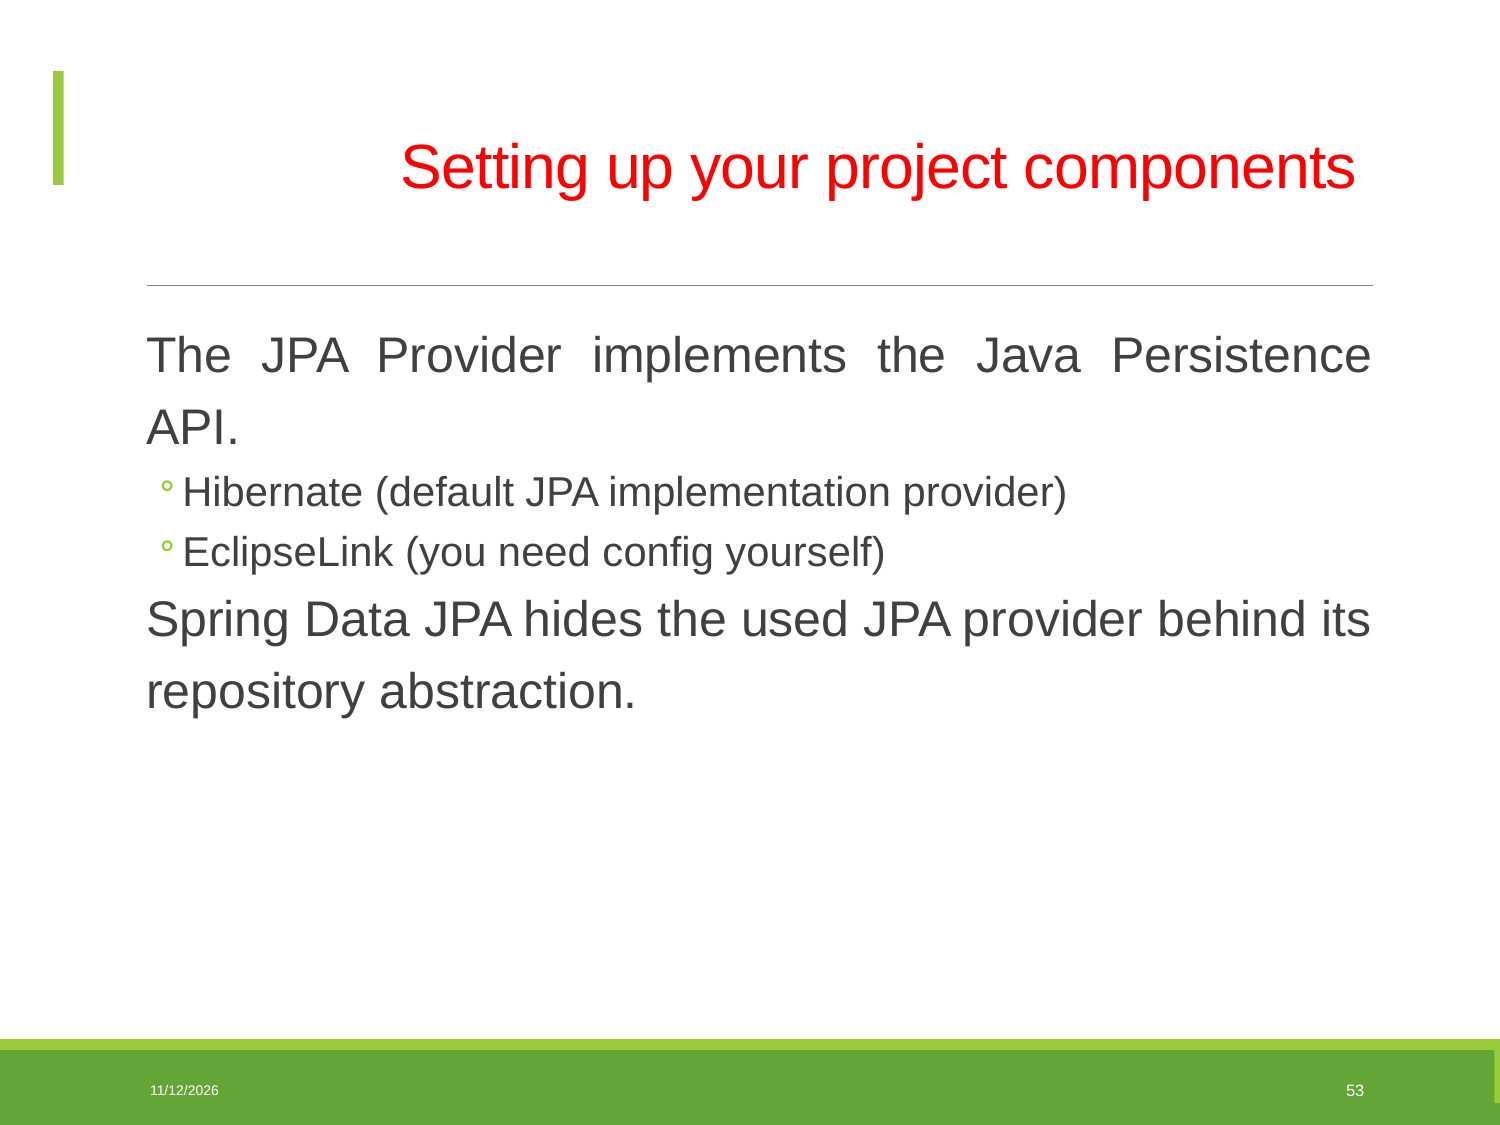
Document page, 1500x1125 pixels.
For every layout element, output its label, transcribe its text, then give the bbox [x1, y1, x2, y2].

list The JPA Provider implements the Java Persistence API. Hibernate (default JPA implementation provider) EclipseLink (you need config yourself) Spring Data JPA hides the used JPA provider behind its repository abstraction. [135, 302, 1373, 963]
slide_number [135, 1059, 440, 1120]
slide_number 53 [1218, 1059, 1380, 1120]
title Setting up your project components [135, 47, 1373, 209]
